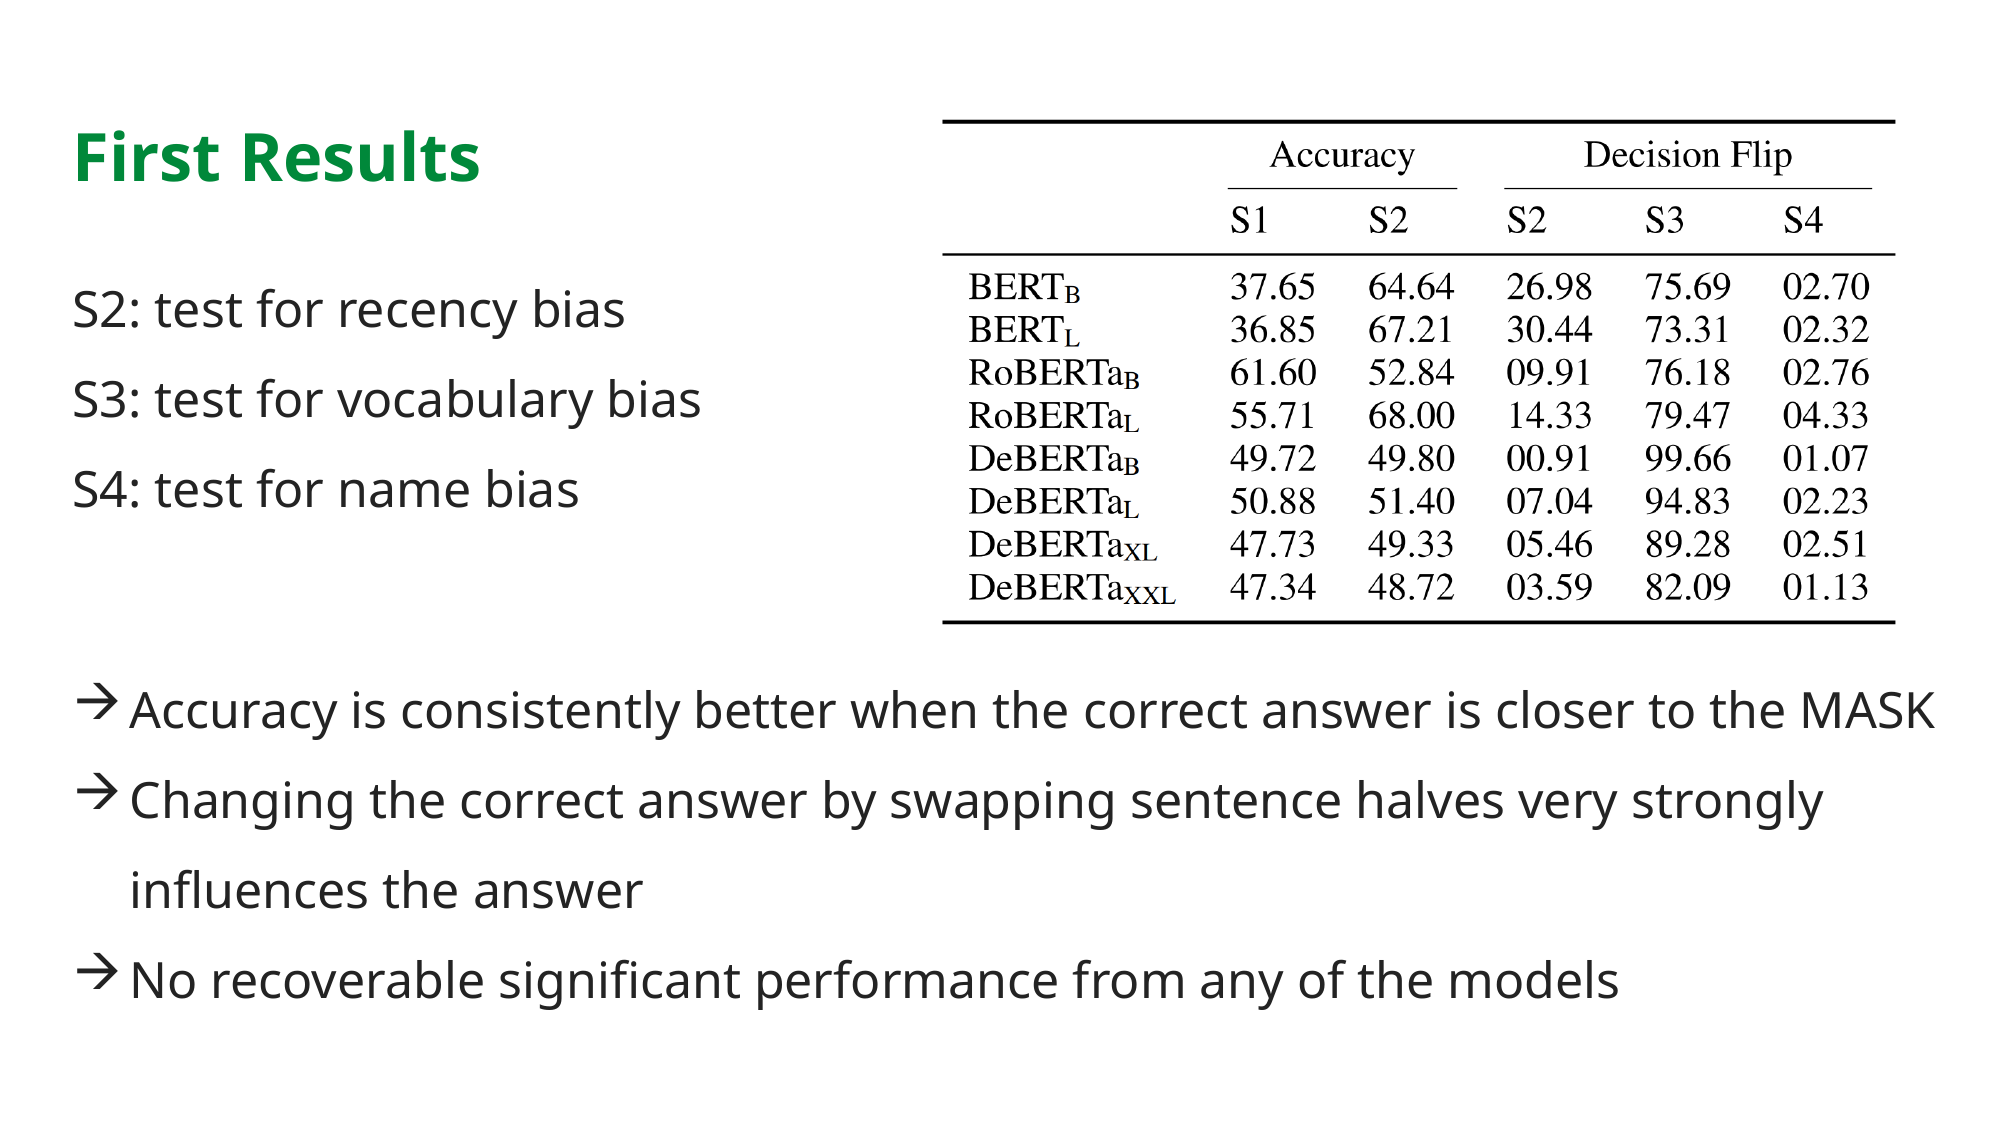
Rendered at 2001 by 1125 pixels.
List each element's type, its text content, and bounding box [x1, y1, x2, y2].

picture [929, 108, 1906, 633]
list First Results [72, 72, 1928, 244]
list Accuracy is consistently better when the correct answer is closer to the MASK Changing the correct answer by swapping sentence halves very strongly influences the answer No recoverable significant performance from any of the models [73, 632, 1938, 1024]
text_box S2: test for recency bias S3: test for vocabulary bias S4: test for name bias [72, 168, 929, 597]
